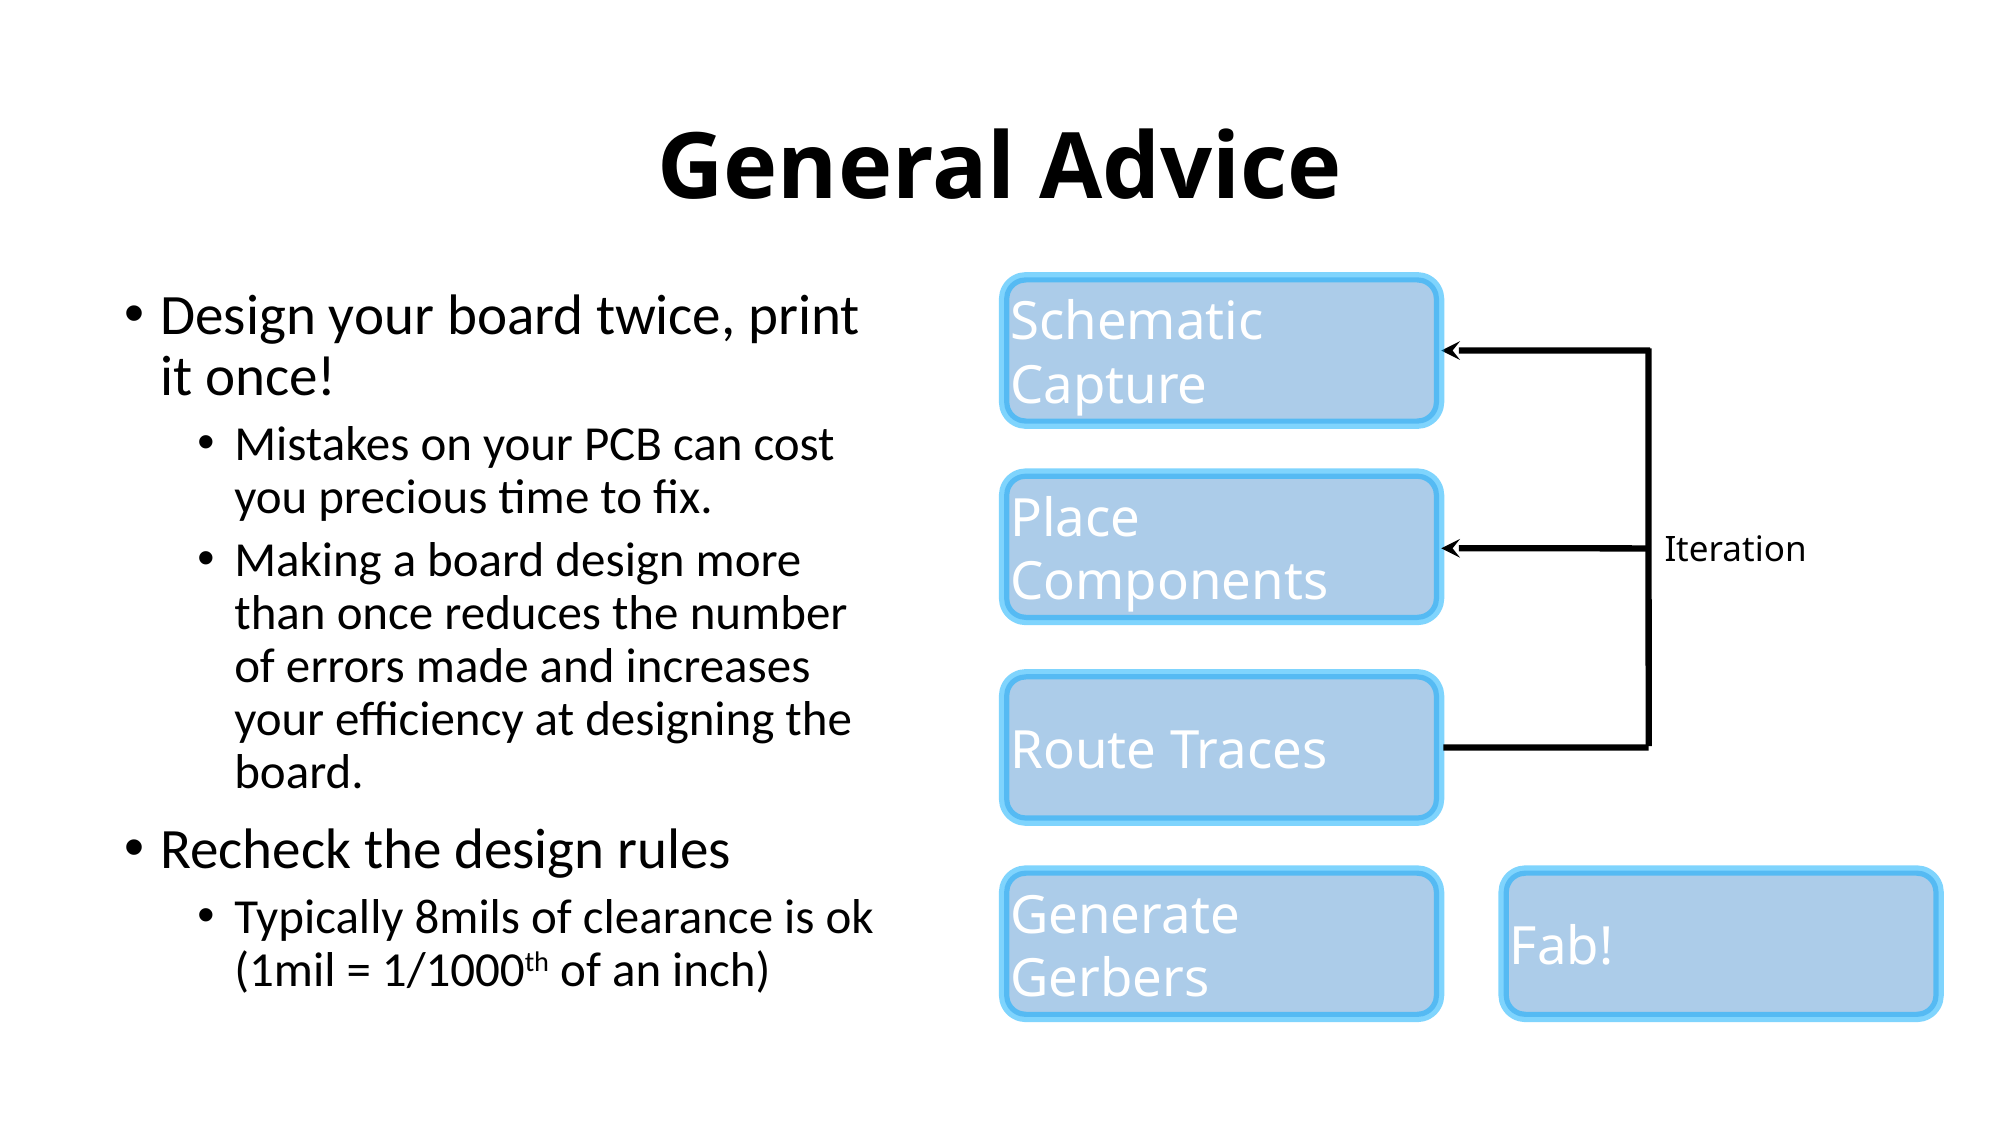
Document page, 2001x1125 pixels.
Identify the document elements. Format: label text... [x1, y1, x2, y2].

list Design your board twice, print it once! Mistakes on your PCB can cost you precious time to fix. Making a board design more than once reduces the number of errors made and increases your efficiency at designing the board. Recheck the design rules Typically 8mils of clearance is ok (1mil = 1/1000th of an inch) [109, 277, 914, 1008]
text_box Place Components [1004, 473, 1440, 621]
text_box [1441, 344, 1454, 357]
text_box Generate Gerbers [1004, 870, 1440, 1017]
text_box Route Traces [1004, 674, 1440, 821]
text_box Fab! [1503, 870, 1939, 1017]
text_box Iteration [1664, 526, 1808, 569]
text_box [1441, 542, 1454, 555]
title General Advice [137, 59, 1863, 278]
text_box Schematic Capture [1004, 277, 1440, 424]
